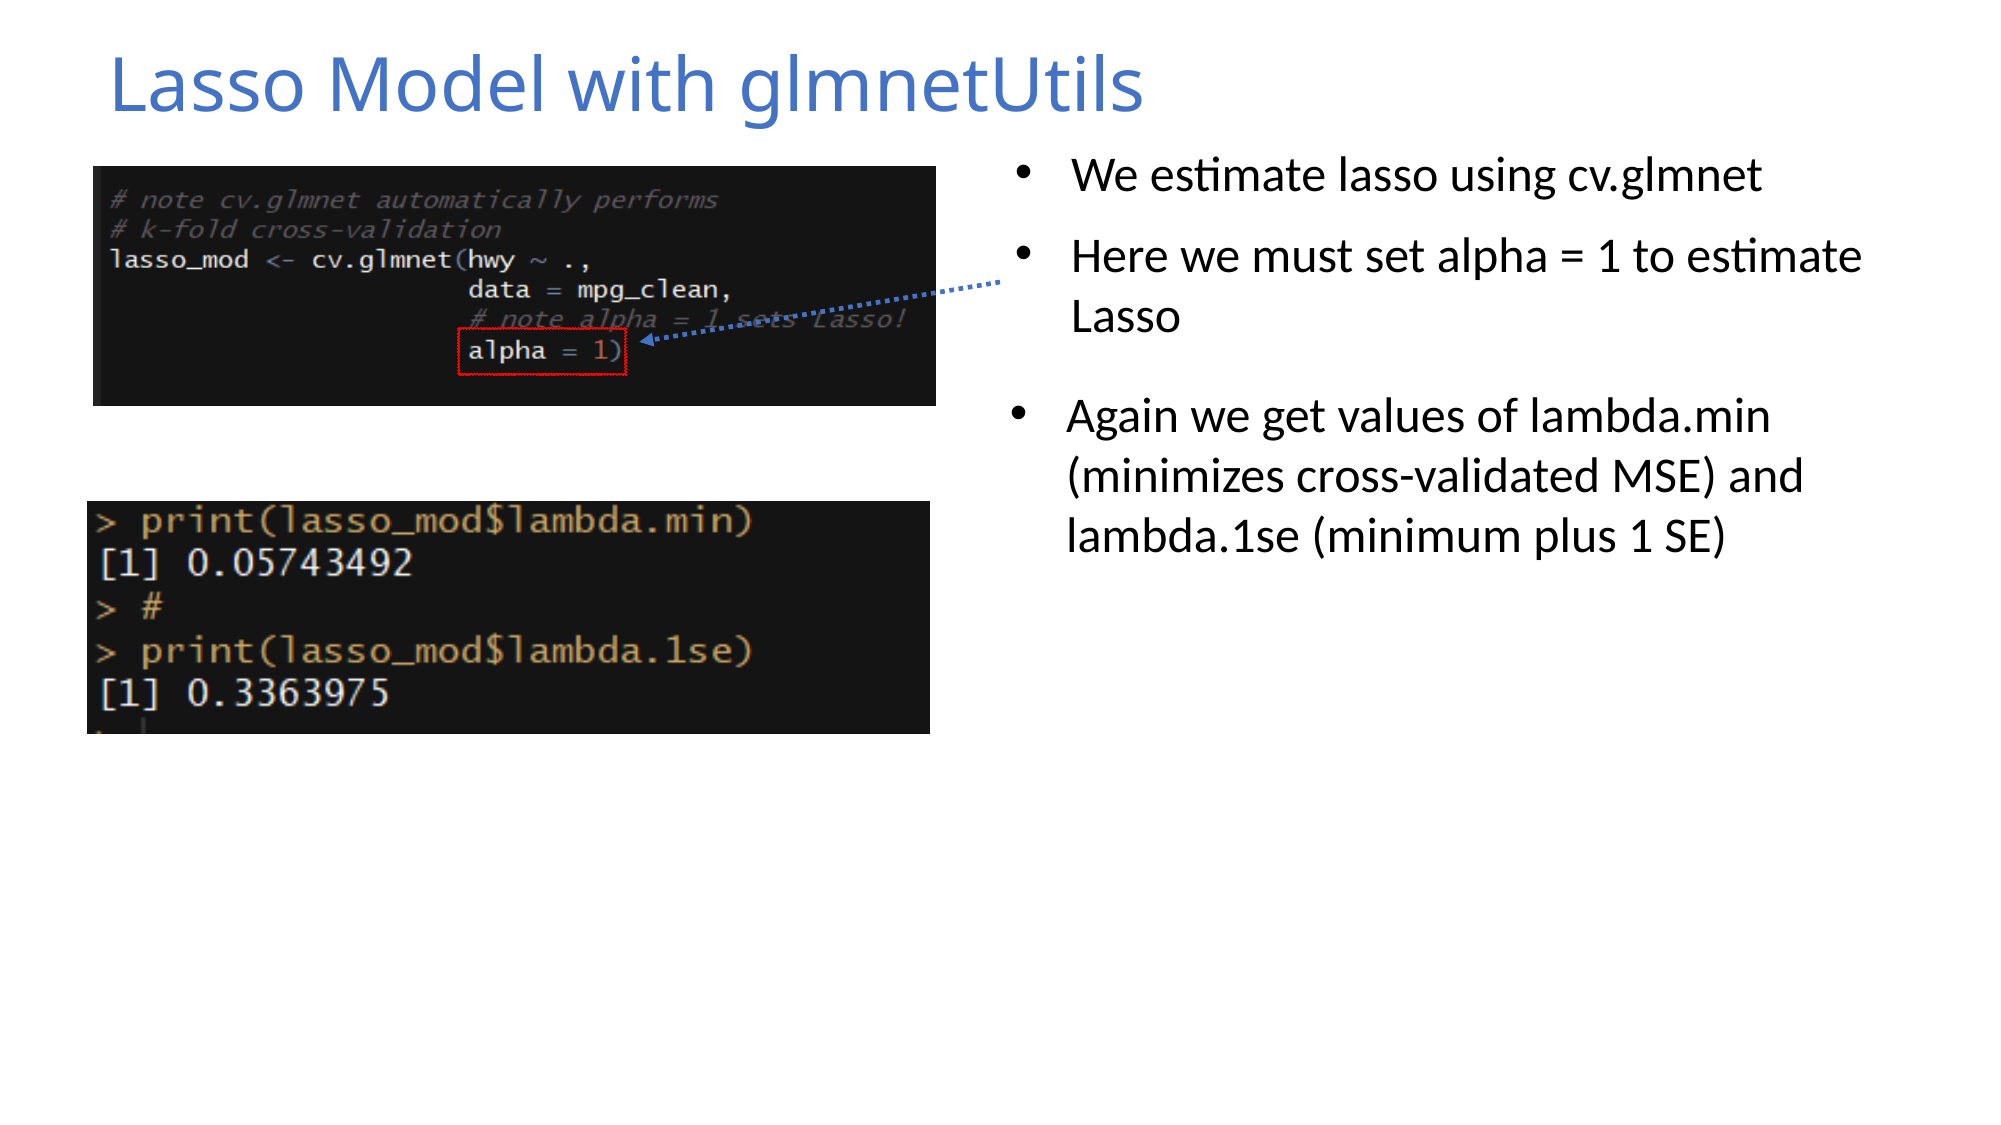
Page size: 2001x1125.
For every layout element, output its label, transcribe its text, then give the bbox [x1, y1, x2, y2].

text_box We estimate lasso using cv.glmnet [999, 134, 1948, 209]
picture [87, 501, 930, 734]
text_box Again we get values of lambda.min (minimizes cross-validated MSE) and lambda.1se (minimum plus 1 SE) [995, 374, 1943, 570]
text_box Lasso Model with glmnetUtils [93, 6, 1780, 168]
picture [93, 166, 936, 406]
text_box Here we must set alpha = 1 to estimate Lasso [999, 214, 1948, 350]
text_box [639, 282, 1000, 342]
